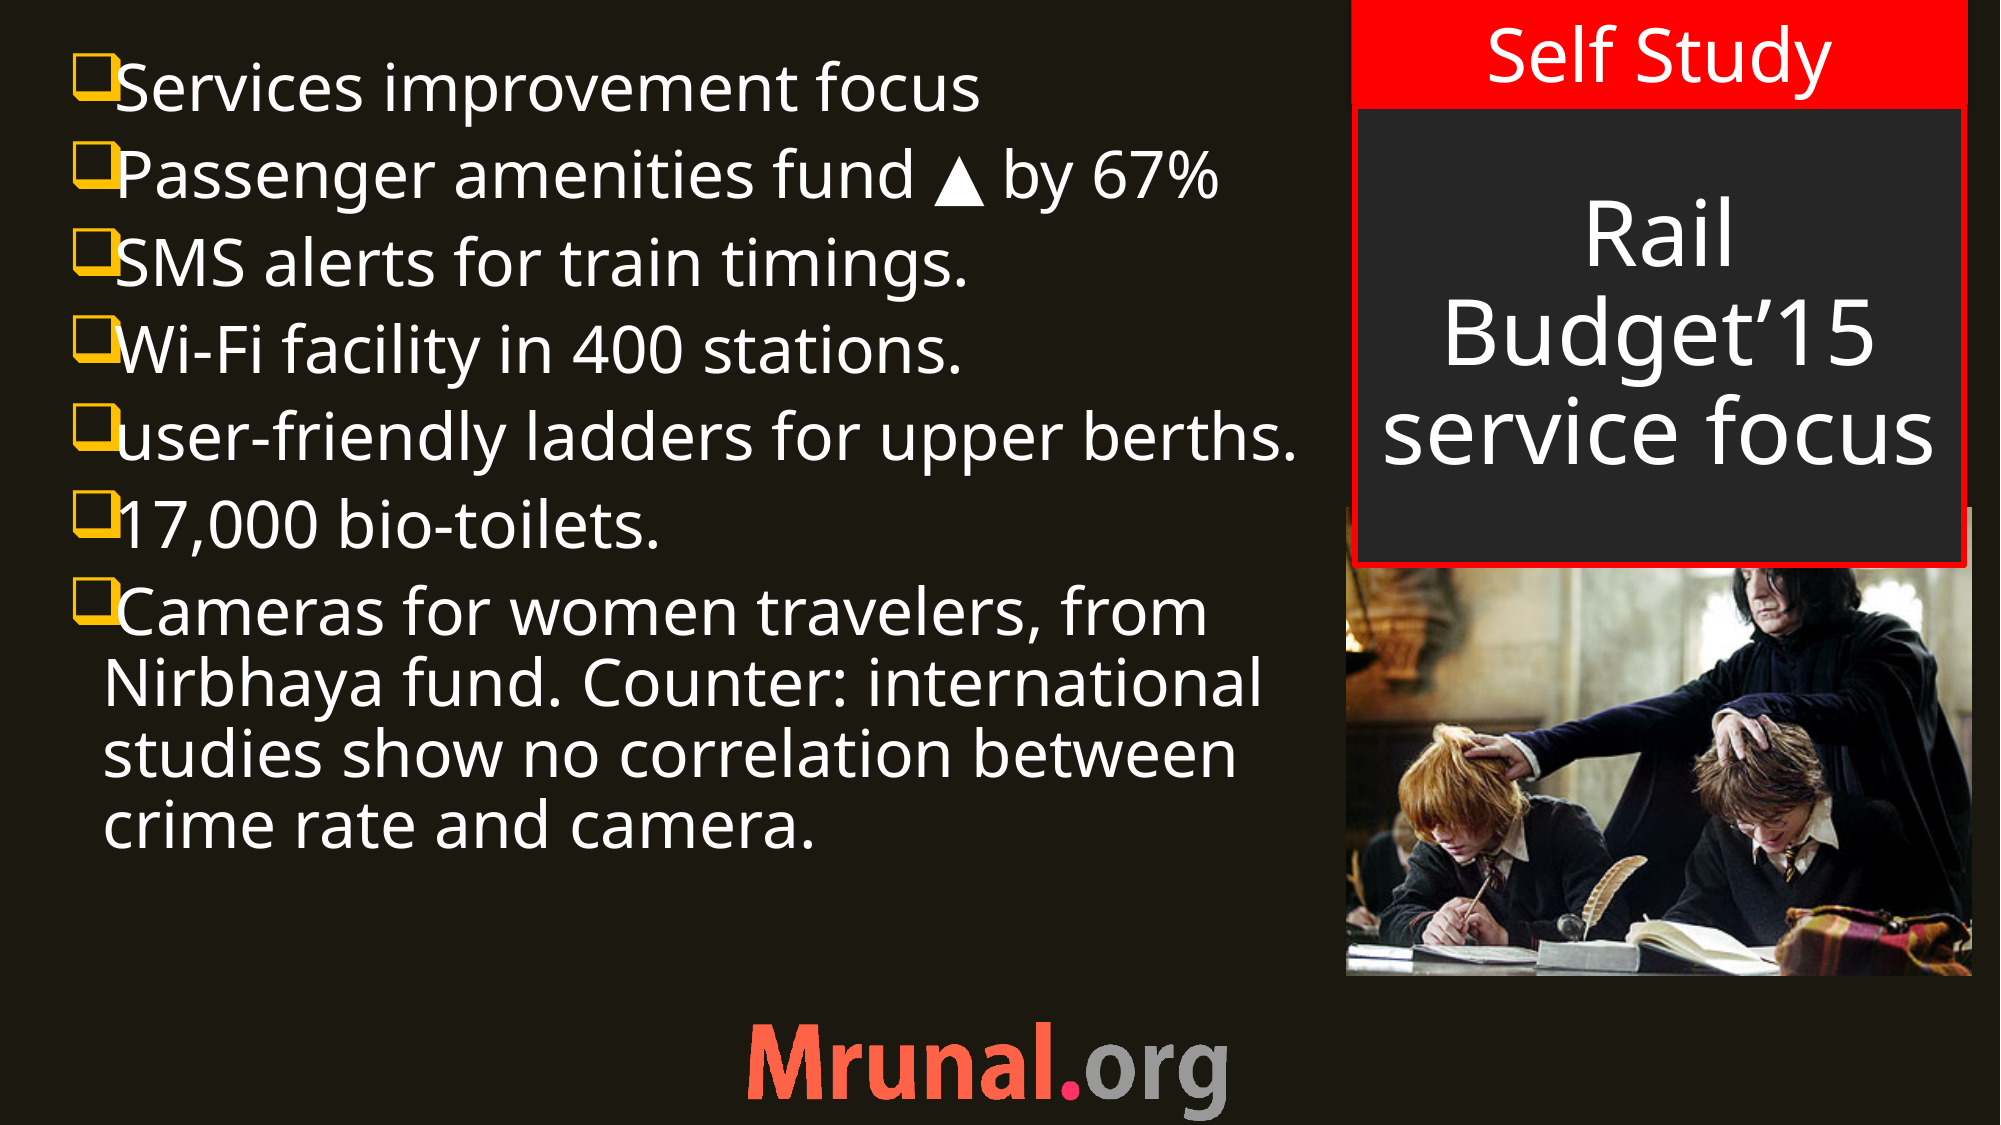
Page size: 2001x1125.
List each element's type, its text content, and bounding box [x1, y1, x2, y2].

list Services improvement focus Passenger amenities fund ▲ by 67% SMS alerts for train timings. Wi-Fi facility in 400 stations. user-friendly ladders for upper berths. 17,000 bio-toilets. Cameras for women travelers, from Nirbhaya fund. Counter: international studies show no correlation between crime rate and camera. [52, 47, 1325, 1014]
title Rail Budget’15 service focus [1352, 103, 1967, 568]
picture [741, 1014, 1230, 1125]
picture [1346, 507, 1972, 976]
